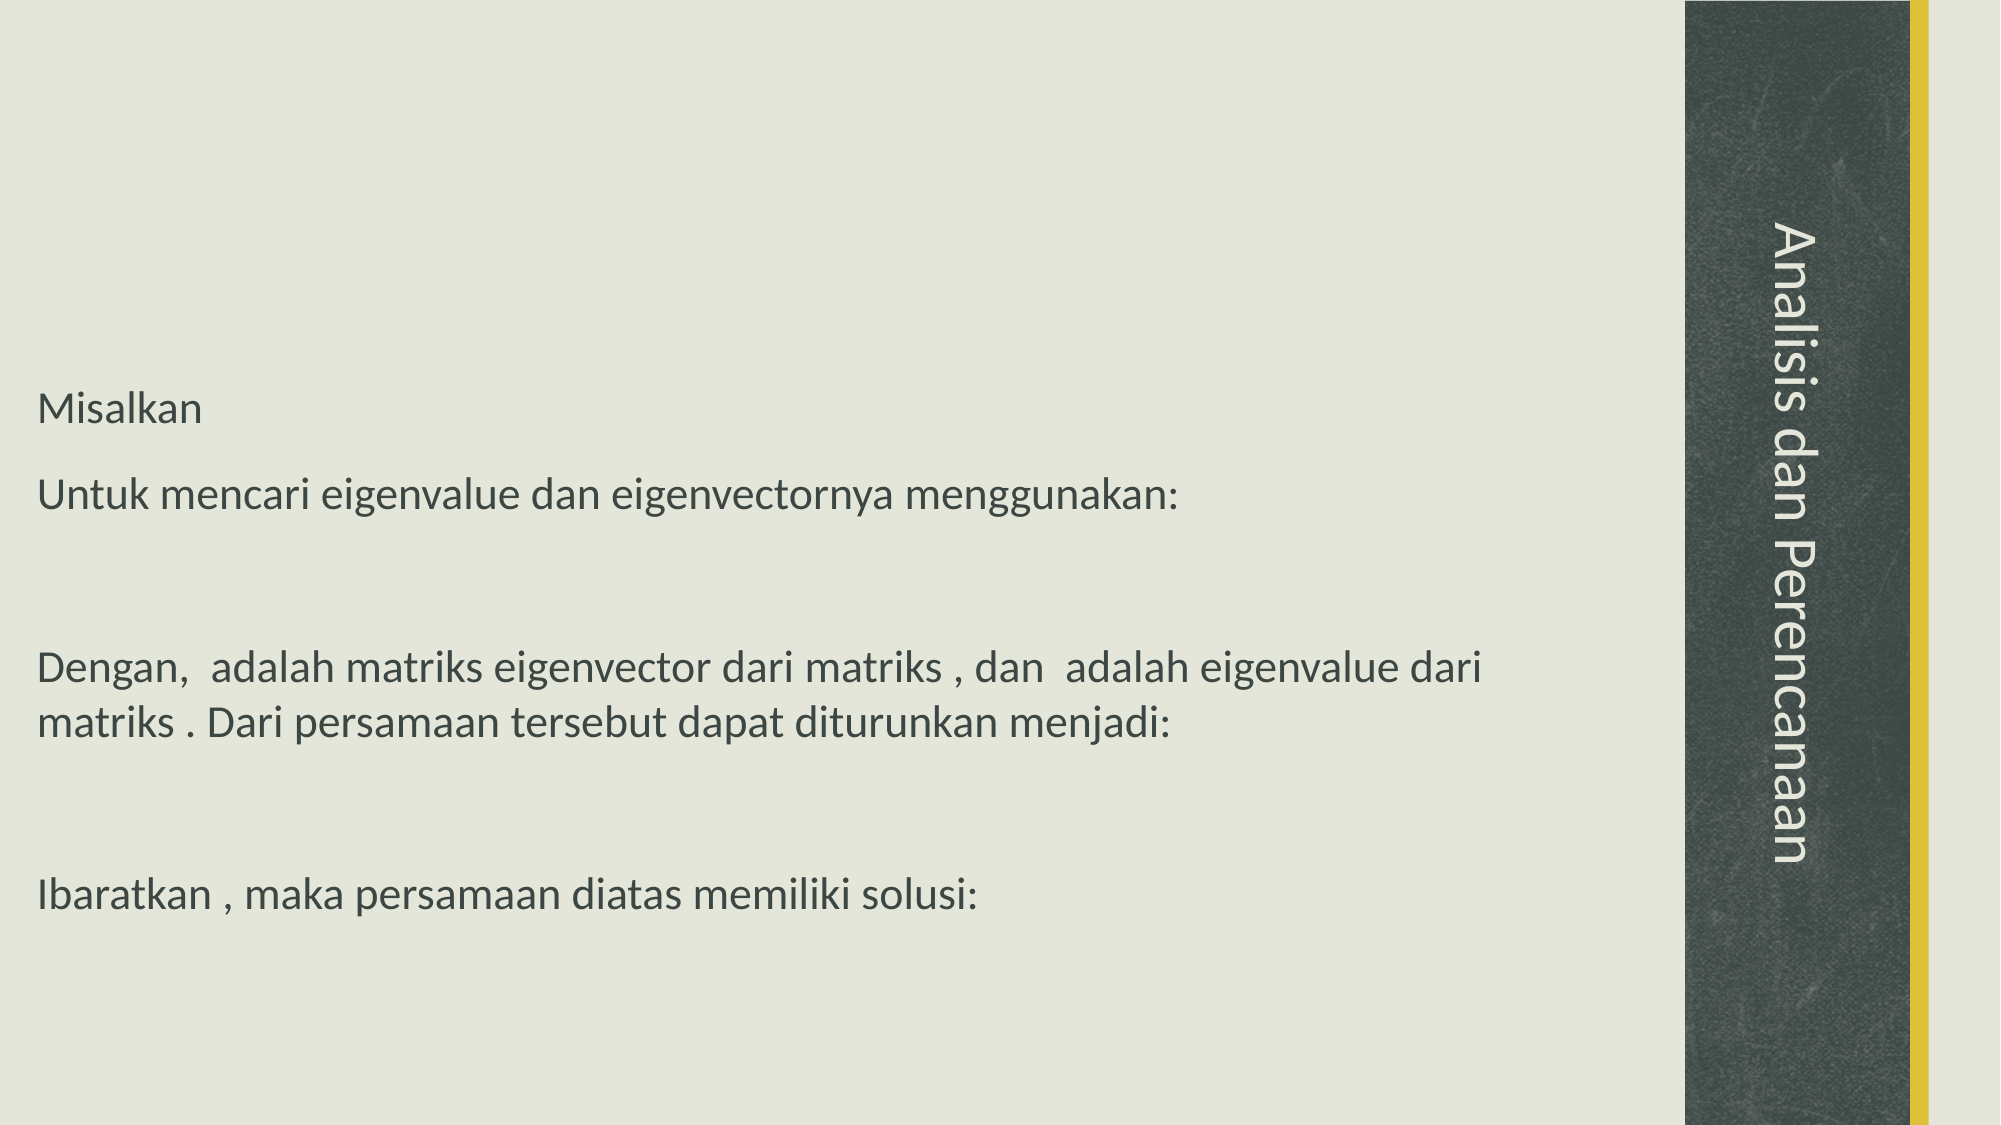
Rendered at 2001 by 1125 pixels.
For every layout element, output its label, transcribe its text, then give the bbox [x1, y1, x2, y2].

picture [1685, 2, 1910, 1124]
title Analisis dan Perencanaan [1684, 75, 1909, 1014]
